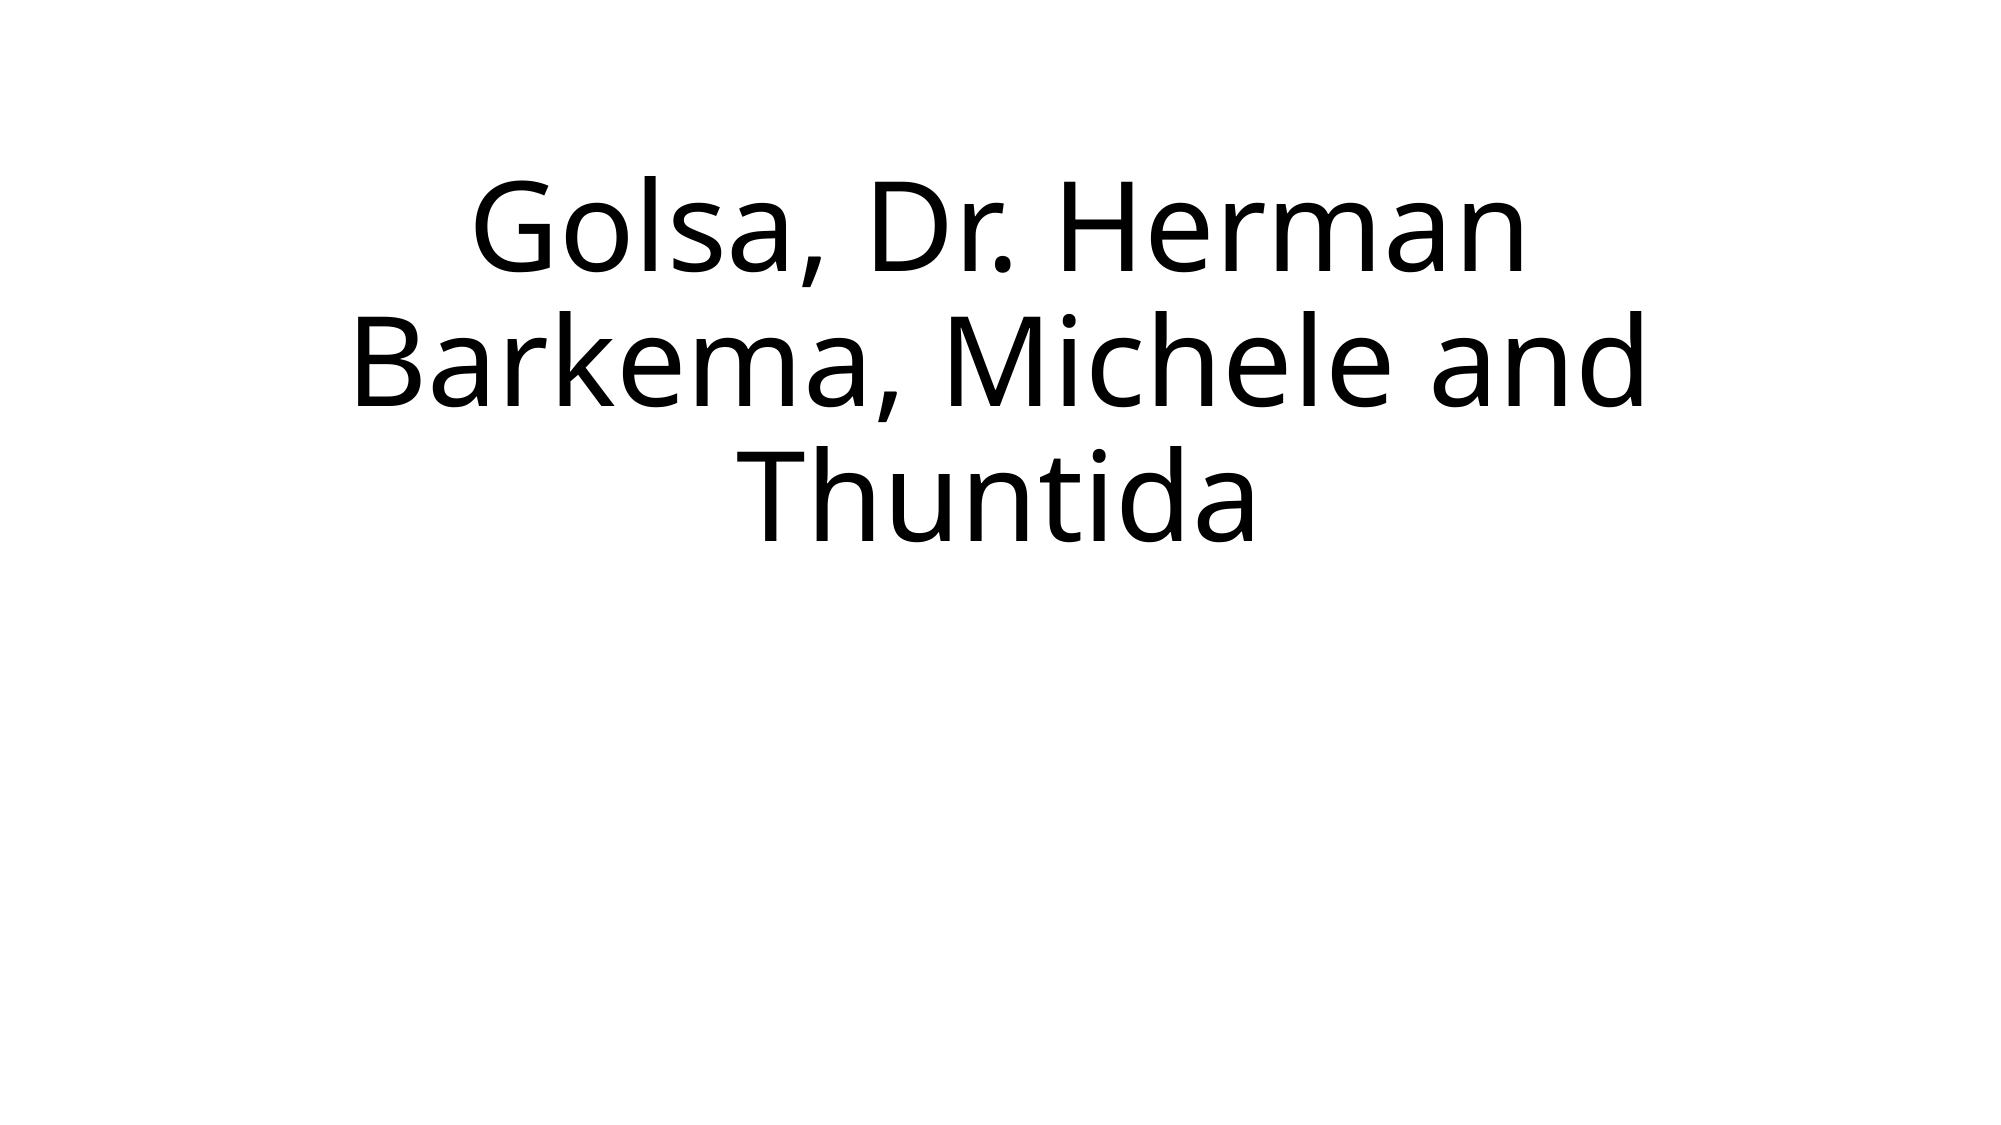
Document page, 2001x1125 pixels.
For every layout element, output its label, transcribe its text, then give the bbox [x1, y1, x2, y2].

title Golsa, Dr. Herman Barkema, Michele and Thuntida [249, 184, 1750, 576]
